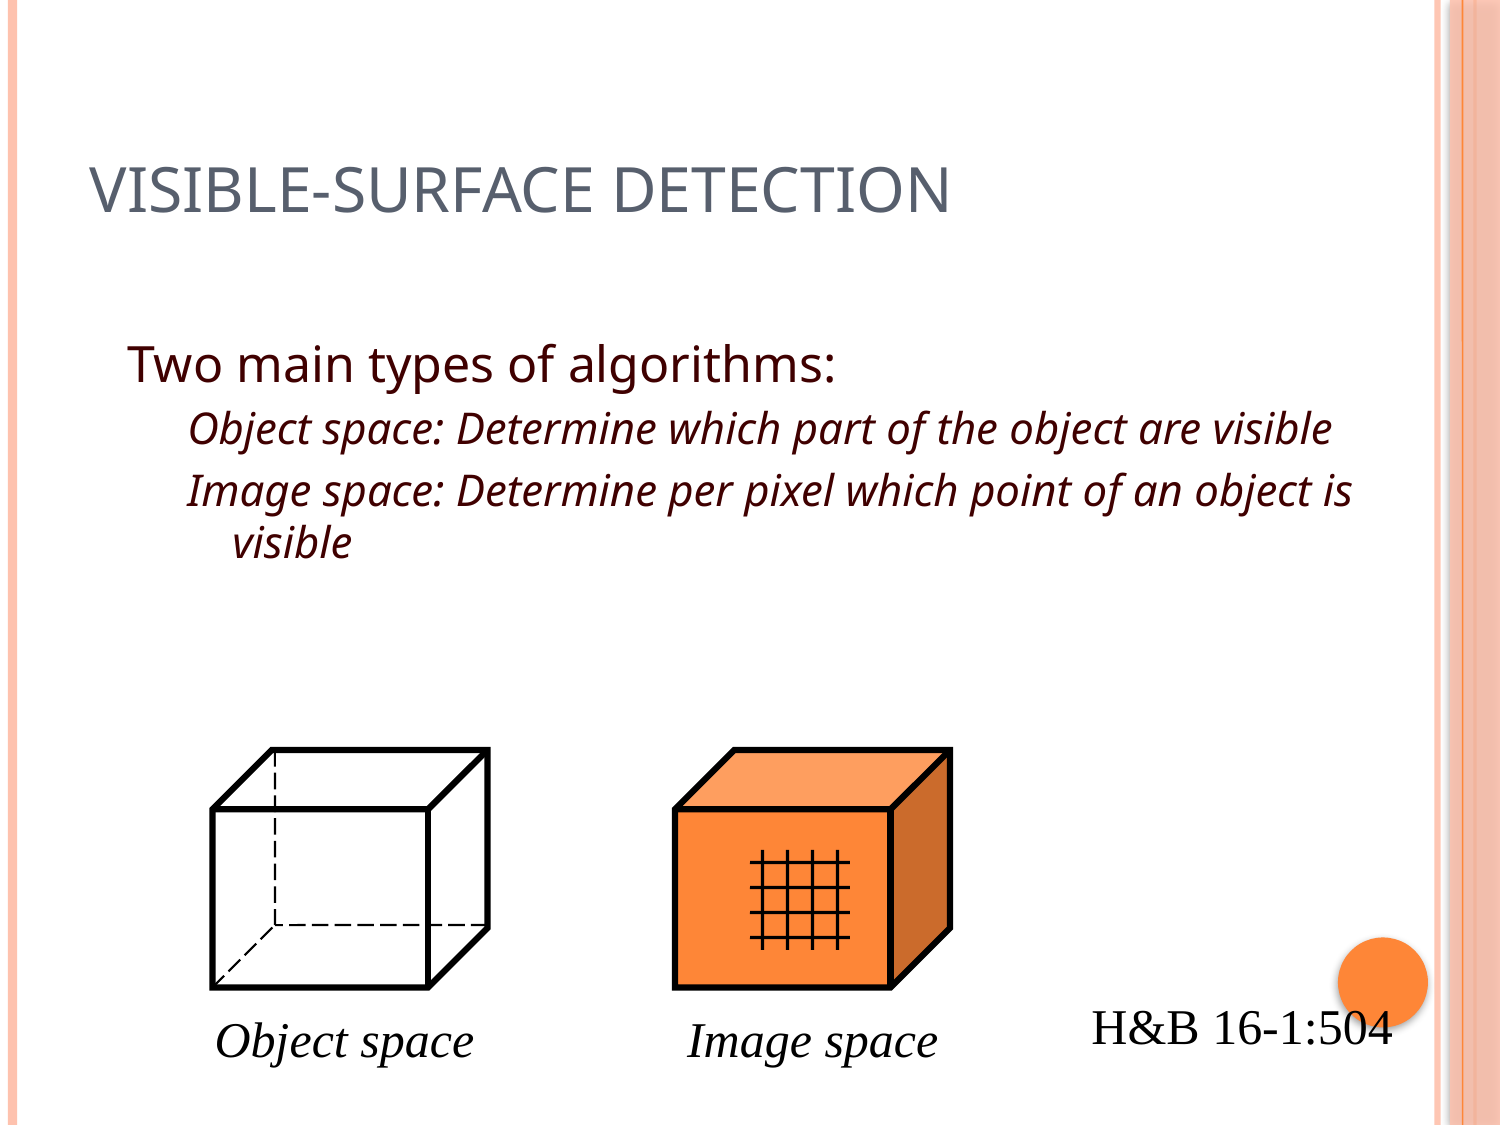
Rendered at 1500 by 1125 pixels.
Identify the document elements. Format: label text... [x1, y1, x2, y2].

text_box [761, 849, 838, 859]
list Two main types of algorithms: Object space: Determine which part of the object are visible Image space: Determine per pixel which point of an object is visible [112, 324, 1375, 975]
text_box [212, 749, 488, 988]
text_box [749, 861, 851, 938]
text_box H&B 16-1:504 [1076, 987, 1408, 1063]
title Visible-Surface Detection [75, 45, 1300, 233]
text_box Object space Image space [199, 999, 954, 1075]
text_box [675, 749, 951, 988]
